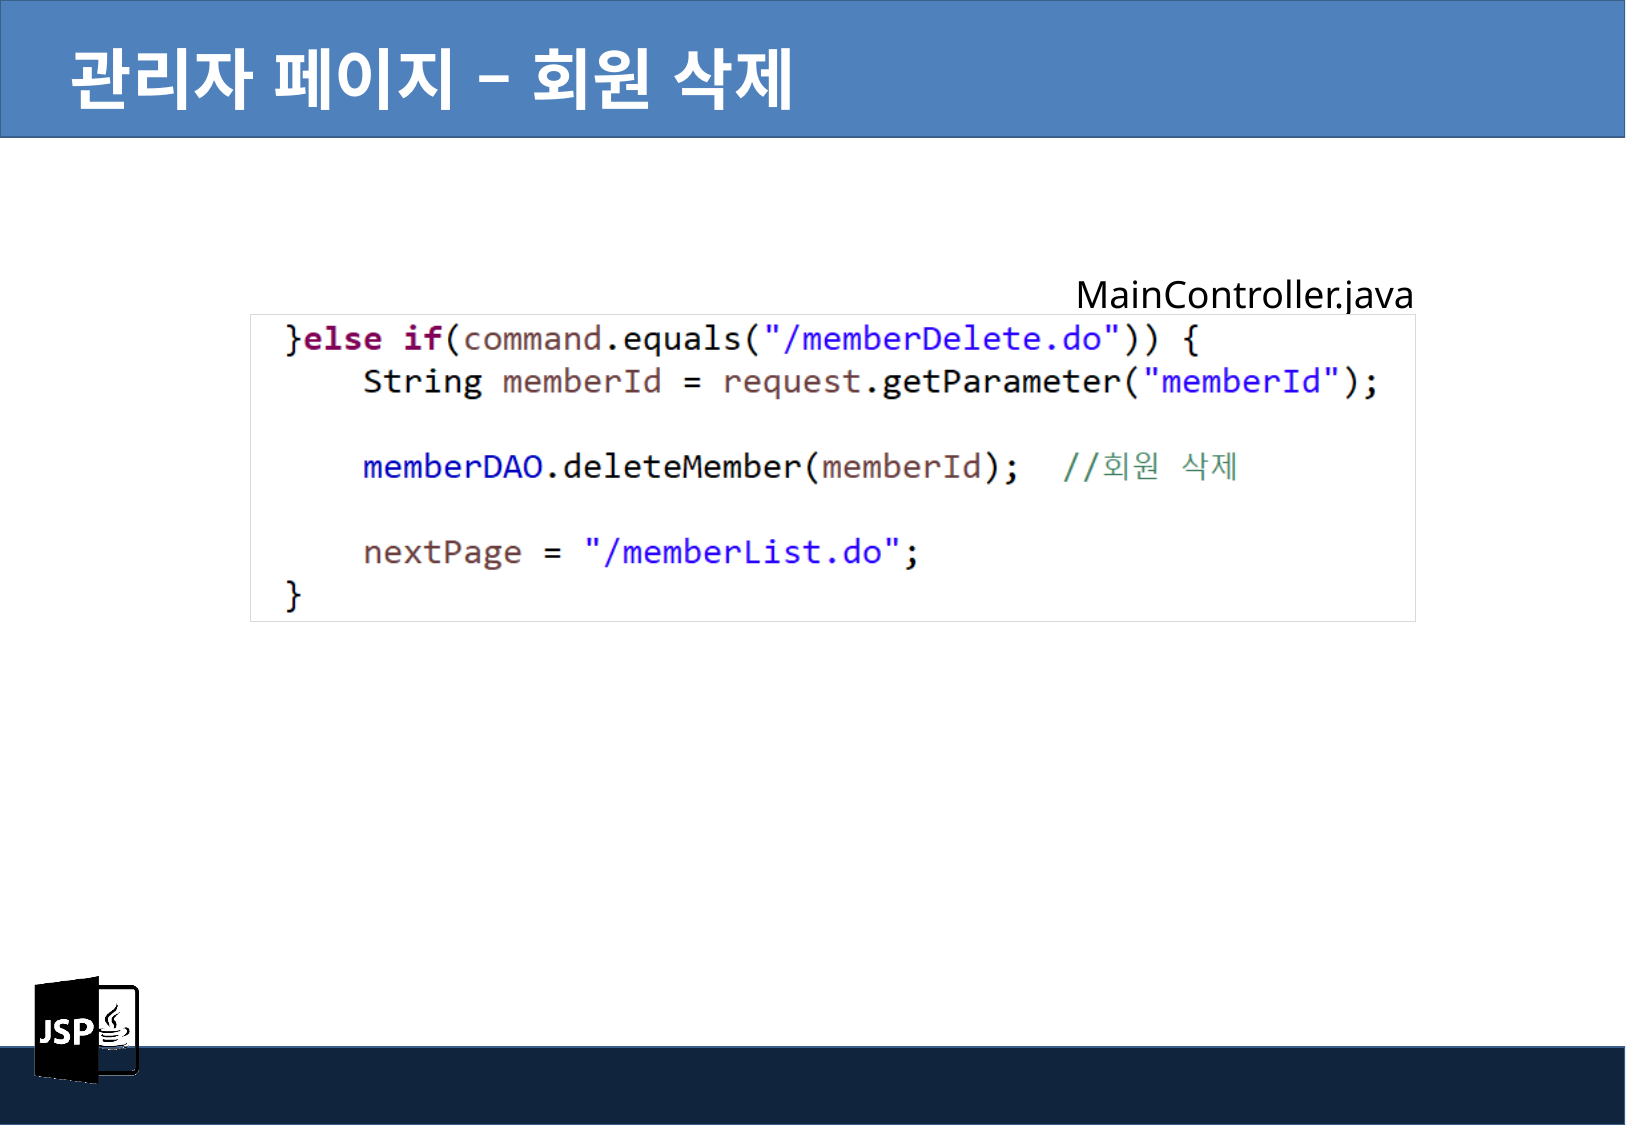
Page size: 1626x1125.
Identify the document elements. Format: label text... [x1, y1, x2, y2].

picture [250, 314, 1416, 622]
text_box [0, 0, 834, 138]
picture [32, 976, 141, 1084]
text_box MainController.java [1060, 218, 1439, 324]
text_box 관리자 페이지 – 회원 삭제 [24, 7, 896, 148]
